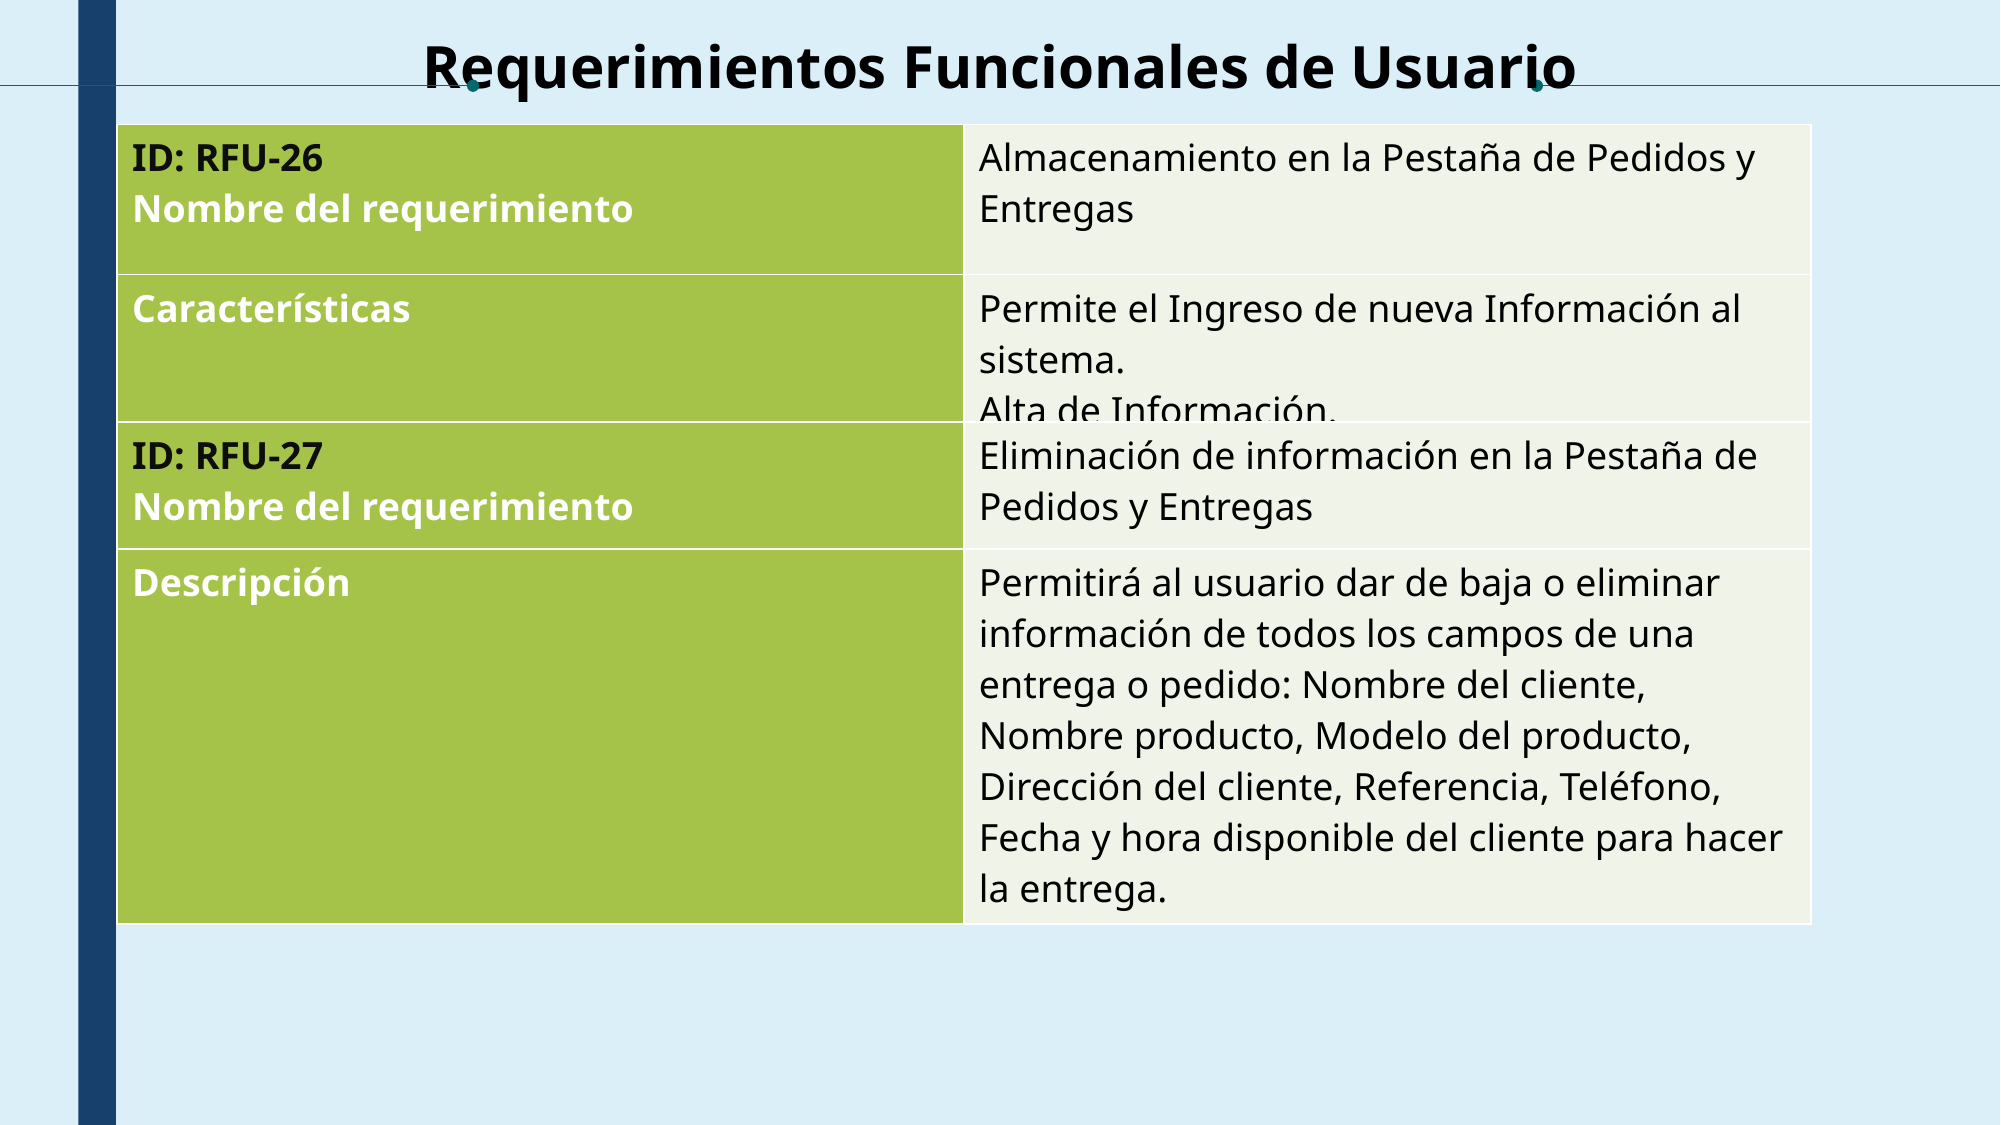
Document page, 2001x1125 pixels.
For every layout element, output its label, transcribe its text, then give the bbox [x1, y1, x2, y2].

table_cell Permitirá al usuario dar de baja o eliminar información de todos los campos de una entrega o pedido: Nombre del cliente, Nombre producto, Modelo del producto, Dirección del cliente, Referencia, Teléfono, Fecha y hora disponible del cliente para hacer la entrega. [965, 550, 1810, 923]
table_cell Características [118, 275, 963, 421]
table_cell Permite el Ingreso de nueva Información al sistema. Alta de Información. El alta de información será posible para los dos tipos de usuario. [965, 275, 1810, 421]
table_header ID: RFU-27 Nombre del requerimiento [118, 423, 963, 548]
table_header Almacenamiento en la Pestaña de Pedidos y Entregas [965, 125, 1810, 274]
table_header Eliminación de información en la Pestaña de Pedidos y Entregas [965, 423, 1810, 548]
text_box Requerimientos Funcionales de Usuario [37, 38, 1963, 210]
table_cell Descripción [118, 550, 963, 923]
table_header ID: RFU-26 Nombre del requerimiento [118, 125, 963, 274]
